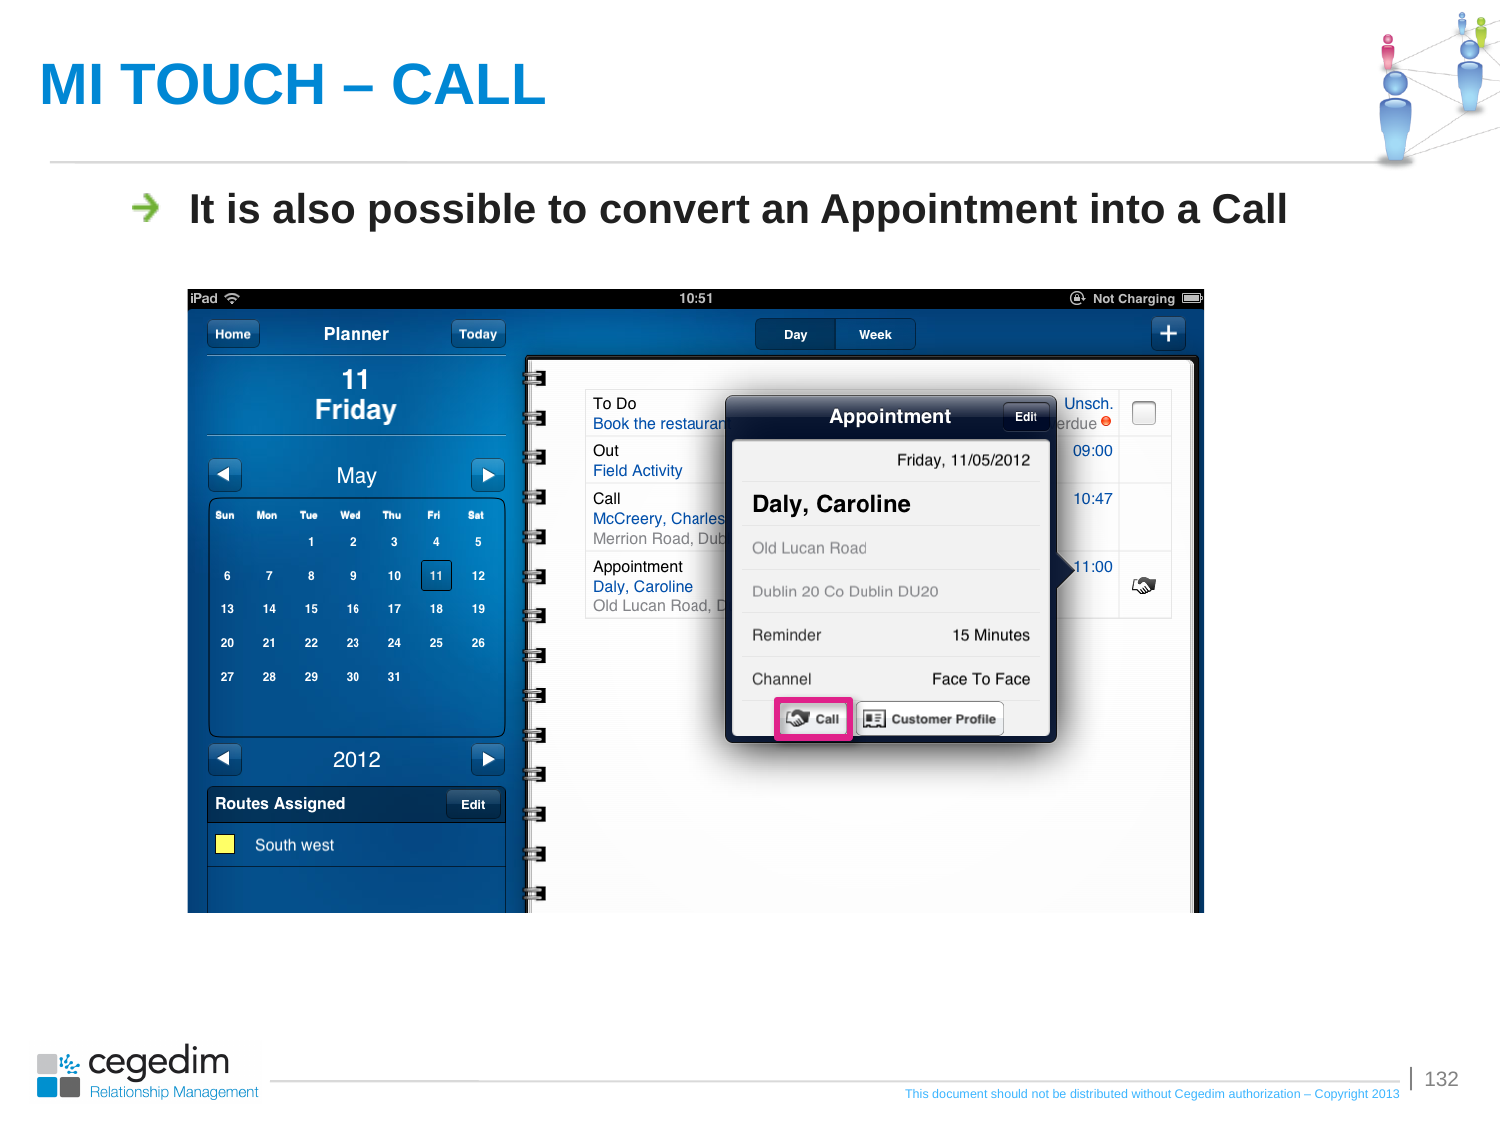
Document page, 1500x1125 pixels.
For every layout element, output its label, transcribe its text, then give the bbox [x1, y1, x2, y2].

text_box It is also possible to convert an Appointment into a Call [118, 174, 1425, 888]
picture [187, 288, 1205, 913]
title MI TOUCH – CALL [24, 0, 1425, 163]
picture [29, 1040, 262, 1104]
picture [1364, 0, 1500, 179]
picture [132, 192, 161, 222]
